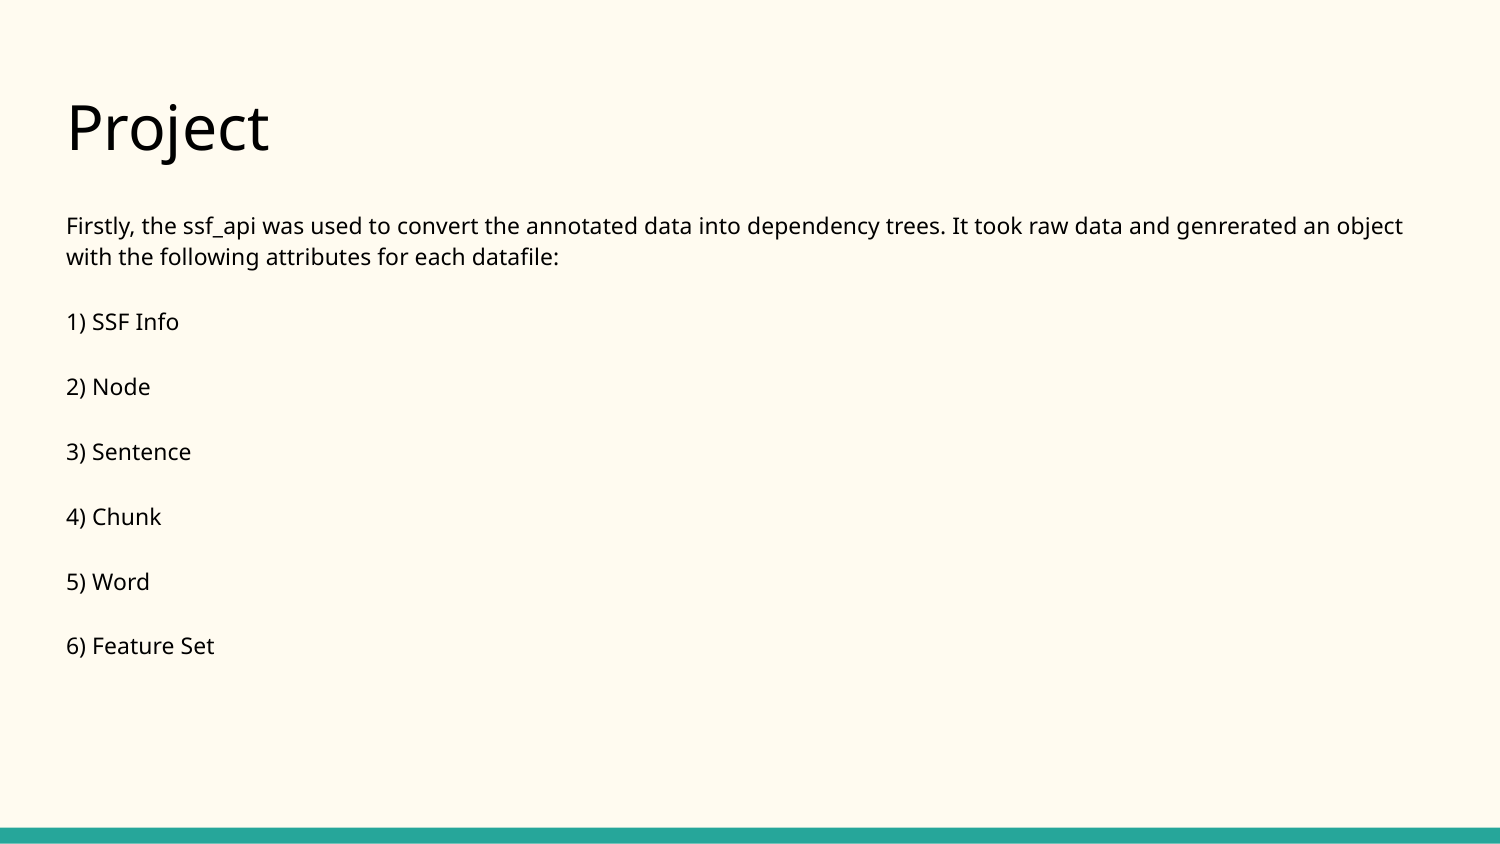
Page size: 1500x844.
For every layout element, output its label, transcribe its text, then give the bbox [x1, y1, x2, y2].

list Firstly, the ssf_api was used to convert the annotated data into dependency trees. It took raw data and genrerated an object with the following attributes for each datafile: 1) SSF Info 2) Node 3) Sentence 4) Chunk 5) Word 6) Feature Set [51, 192, 1449, 750]
title Project [51, 72, 1449, 174]
